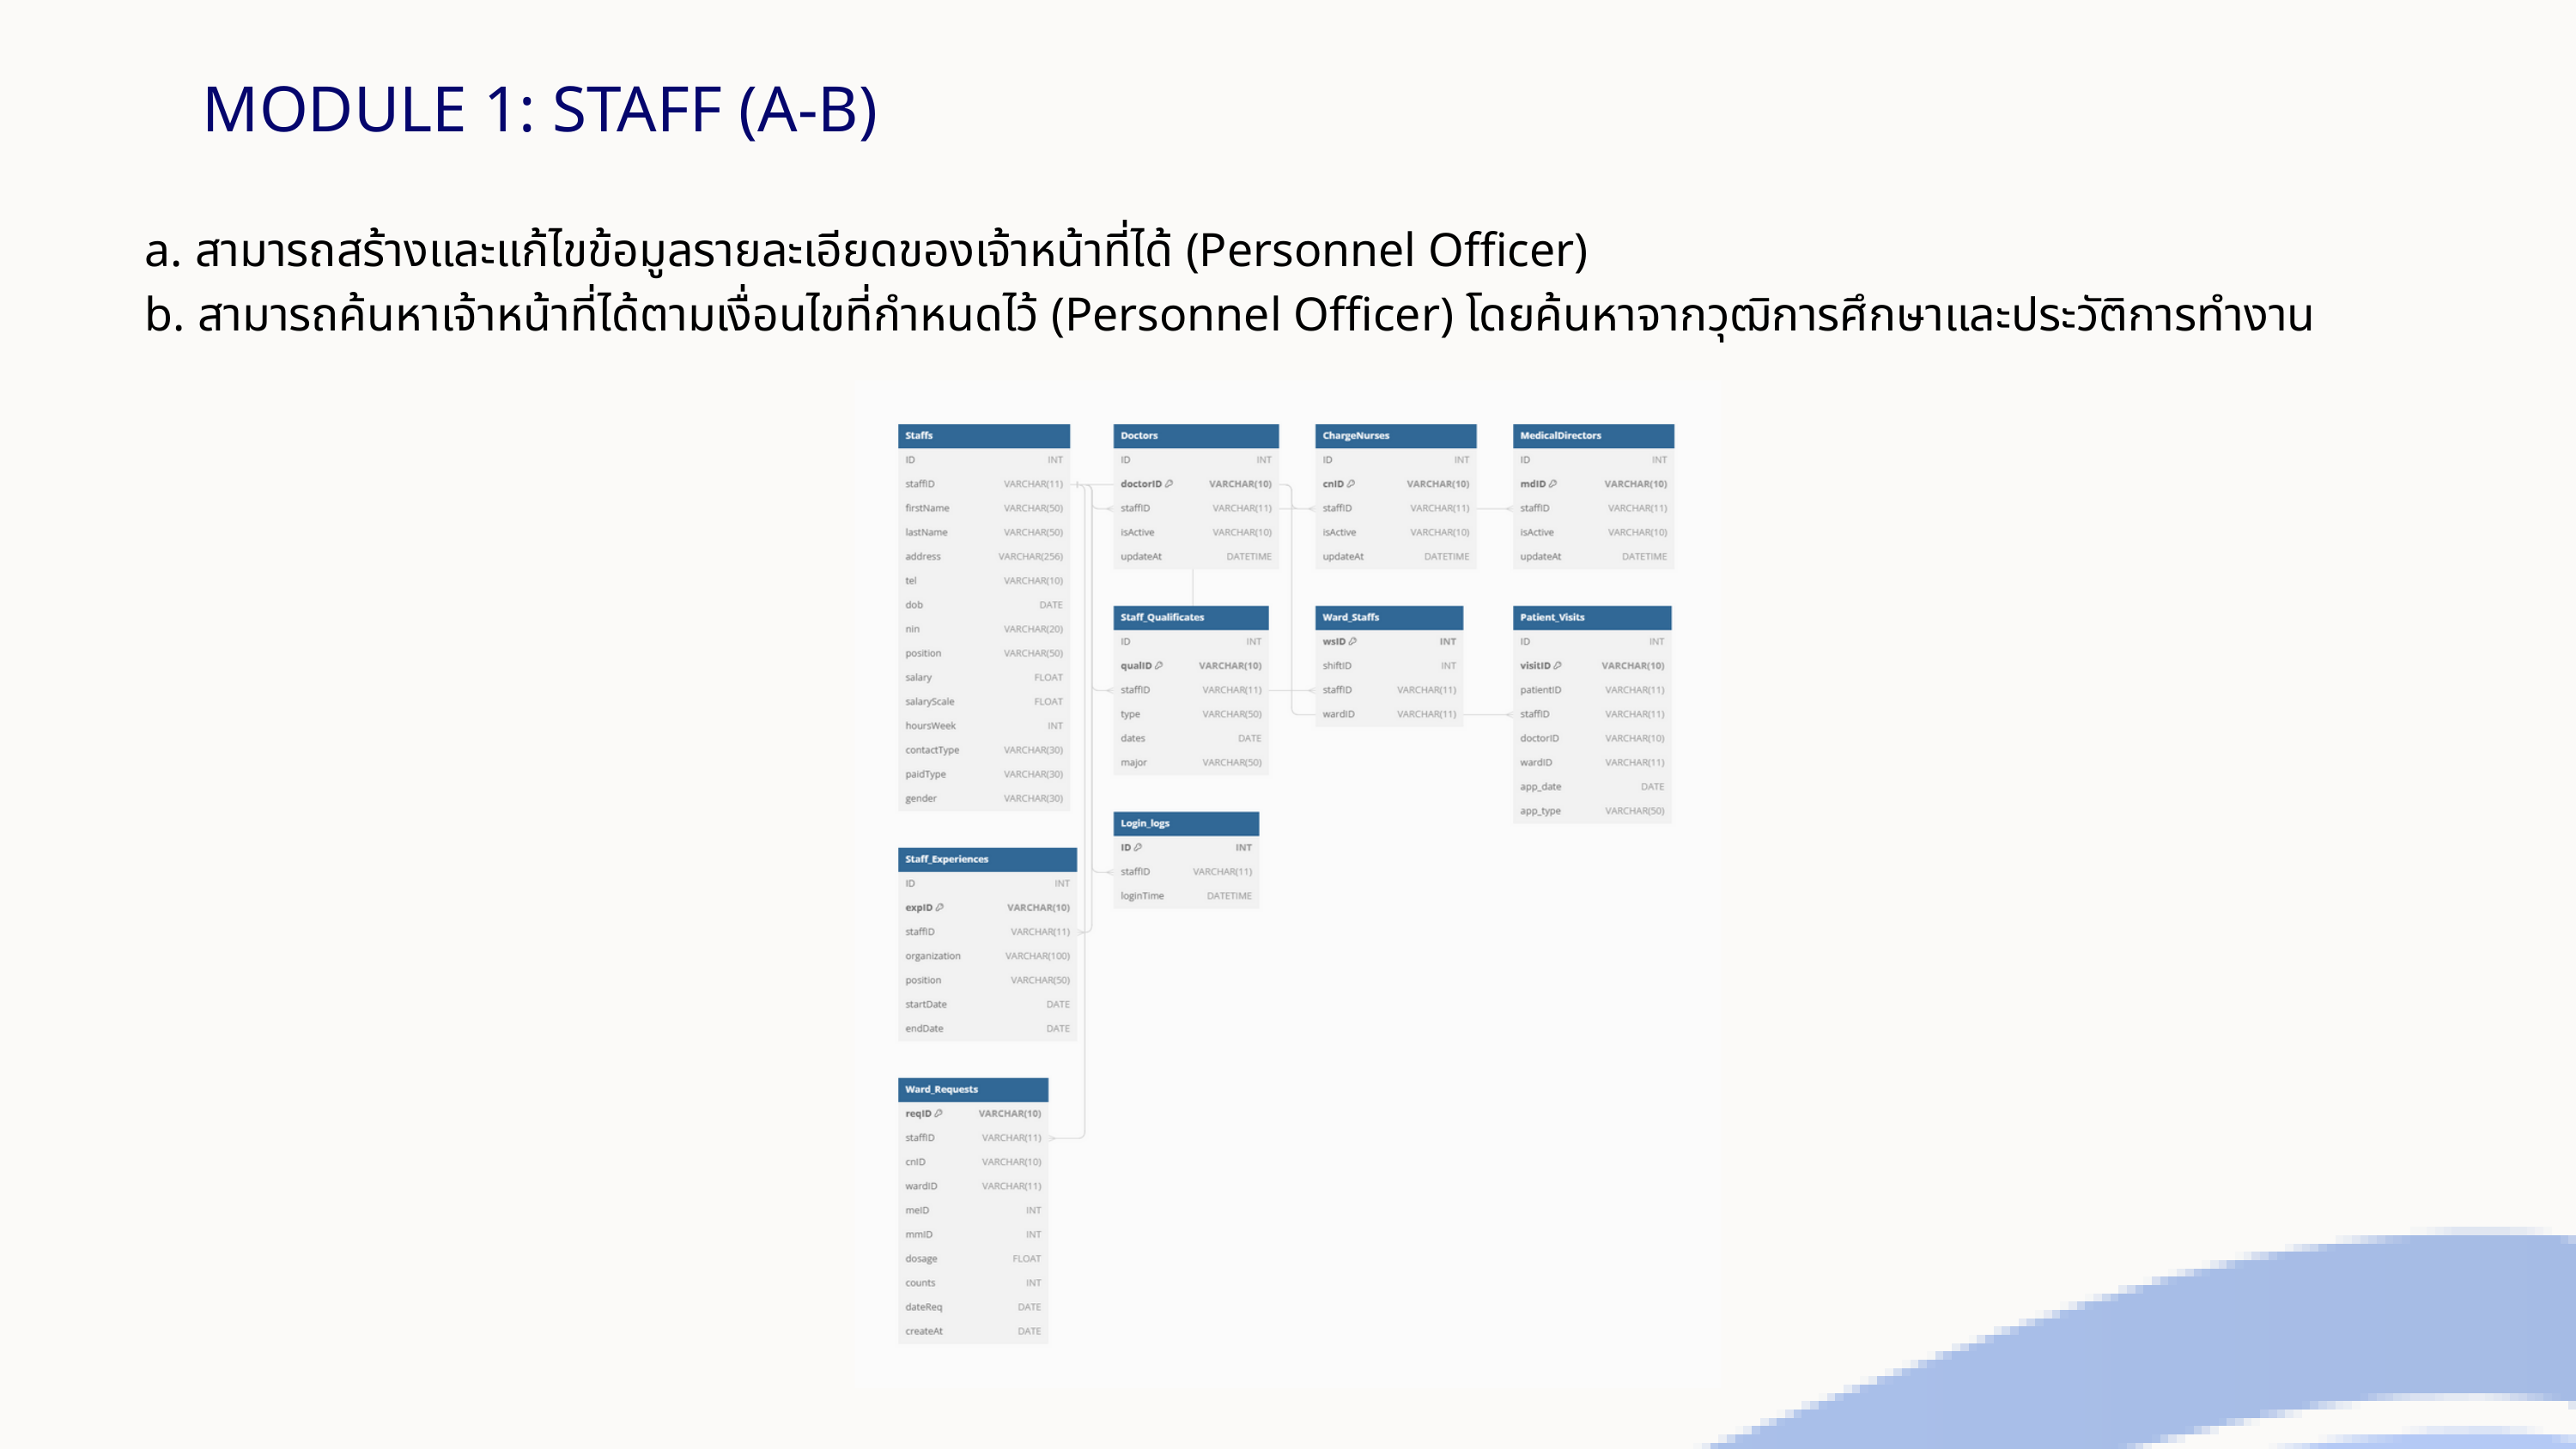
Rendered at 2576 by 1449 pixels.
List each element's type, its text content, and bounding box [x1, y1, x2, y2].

text_box a. สามารถสร้างและแก้ไขข้อมูลรายละเอียดของเจ้าหน้าที่ได้ (Personnel Officer) b. สามารถค้นหาเจ้าหน้าที่ได้ตามเงื่อนไขที่กำหนดไว้ (Personnel Officer) โดยค้นหาจากวุฒิการศึกษาและประวัติการทำงาน [144, 211, 2576, 341]
text_box [0, 1219, 2576, 1449]
text_box [854, 380, 1722, 1388]
text_box MODULE 1: STAFF (A-B) [0, 57, 1143, 145]
